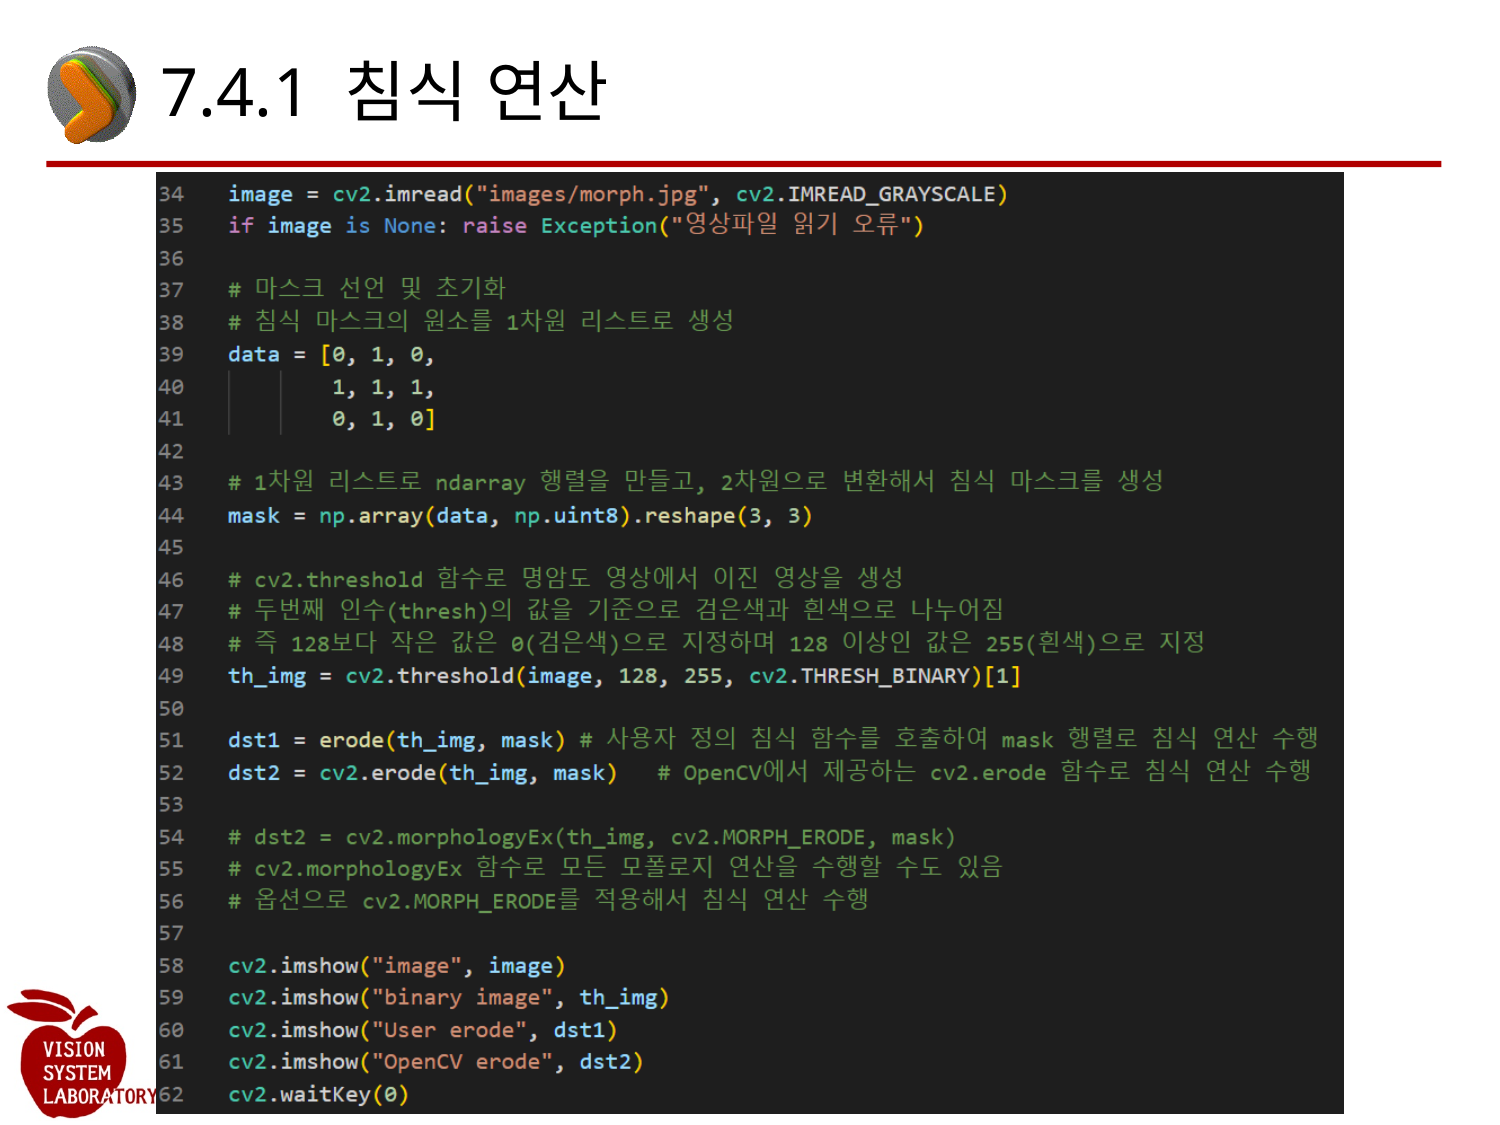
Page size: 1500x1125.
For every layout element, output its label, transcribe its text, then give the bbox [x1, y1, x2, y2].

picture [0, 10, 1344, 1121]
title 7.4.1 침식 연산 [145, 42, 1424, 135]
